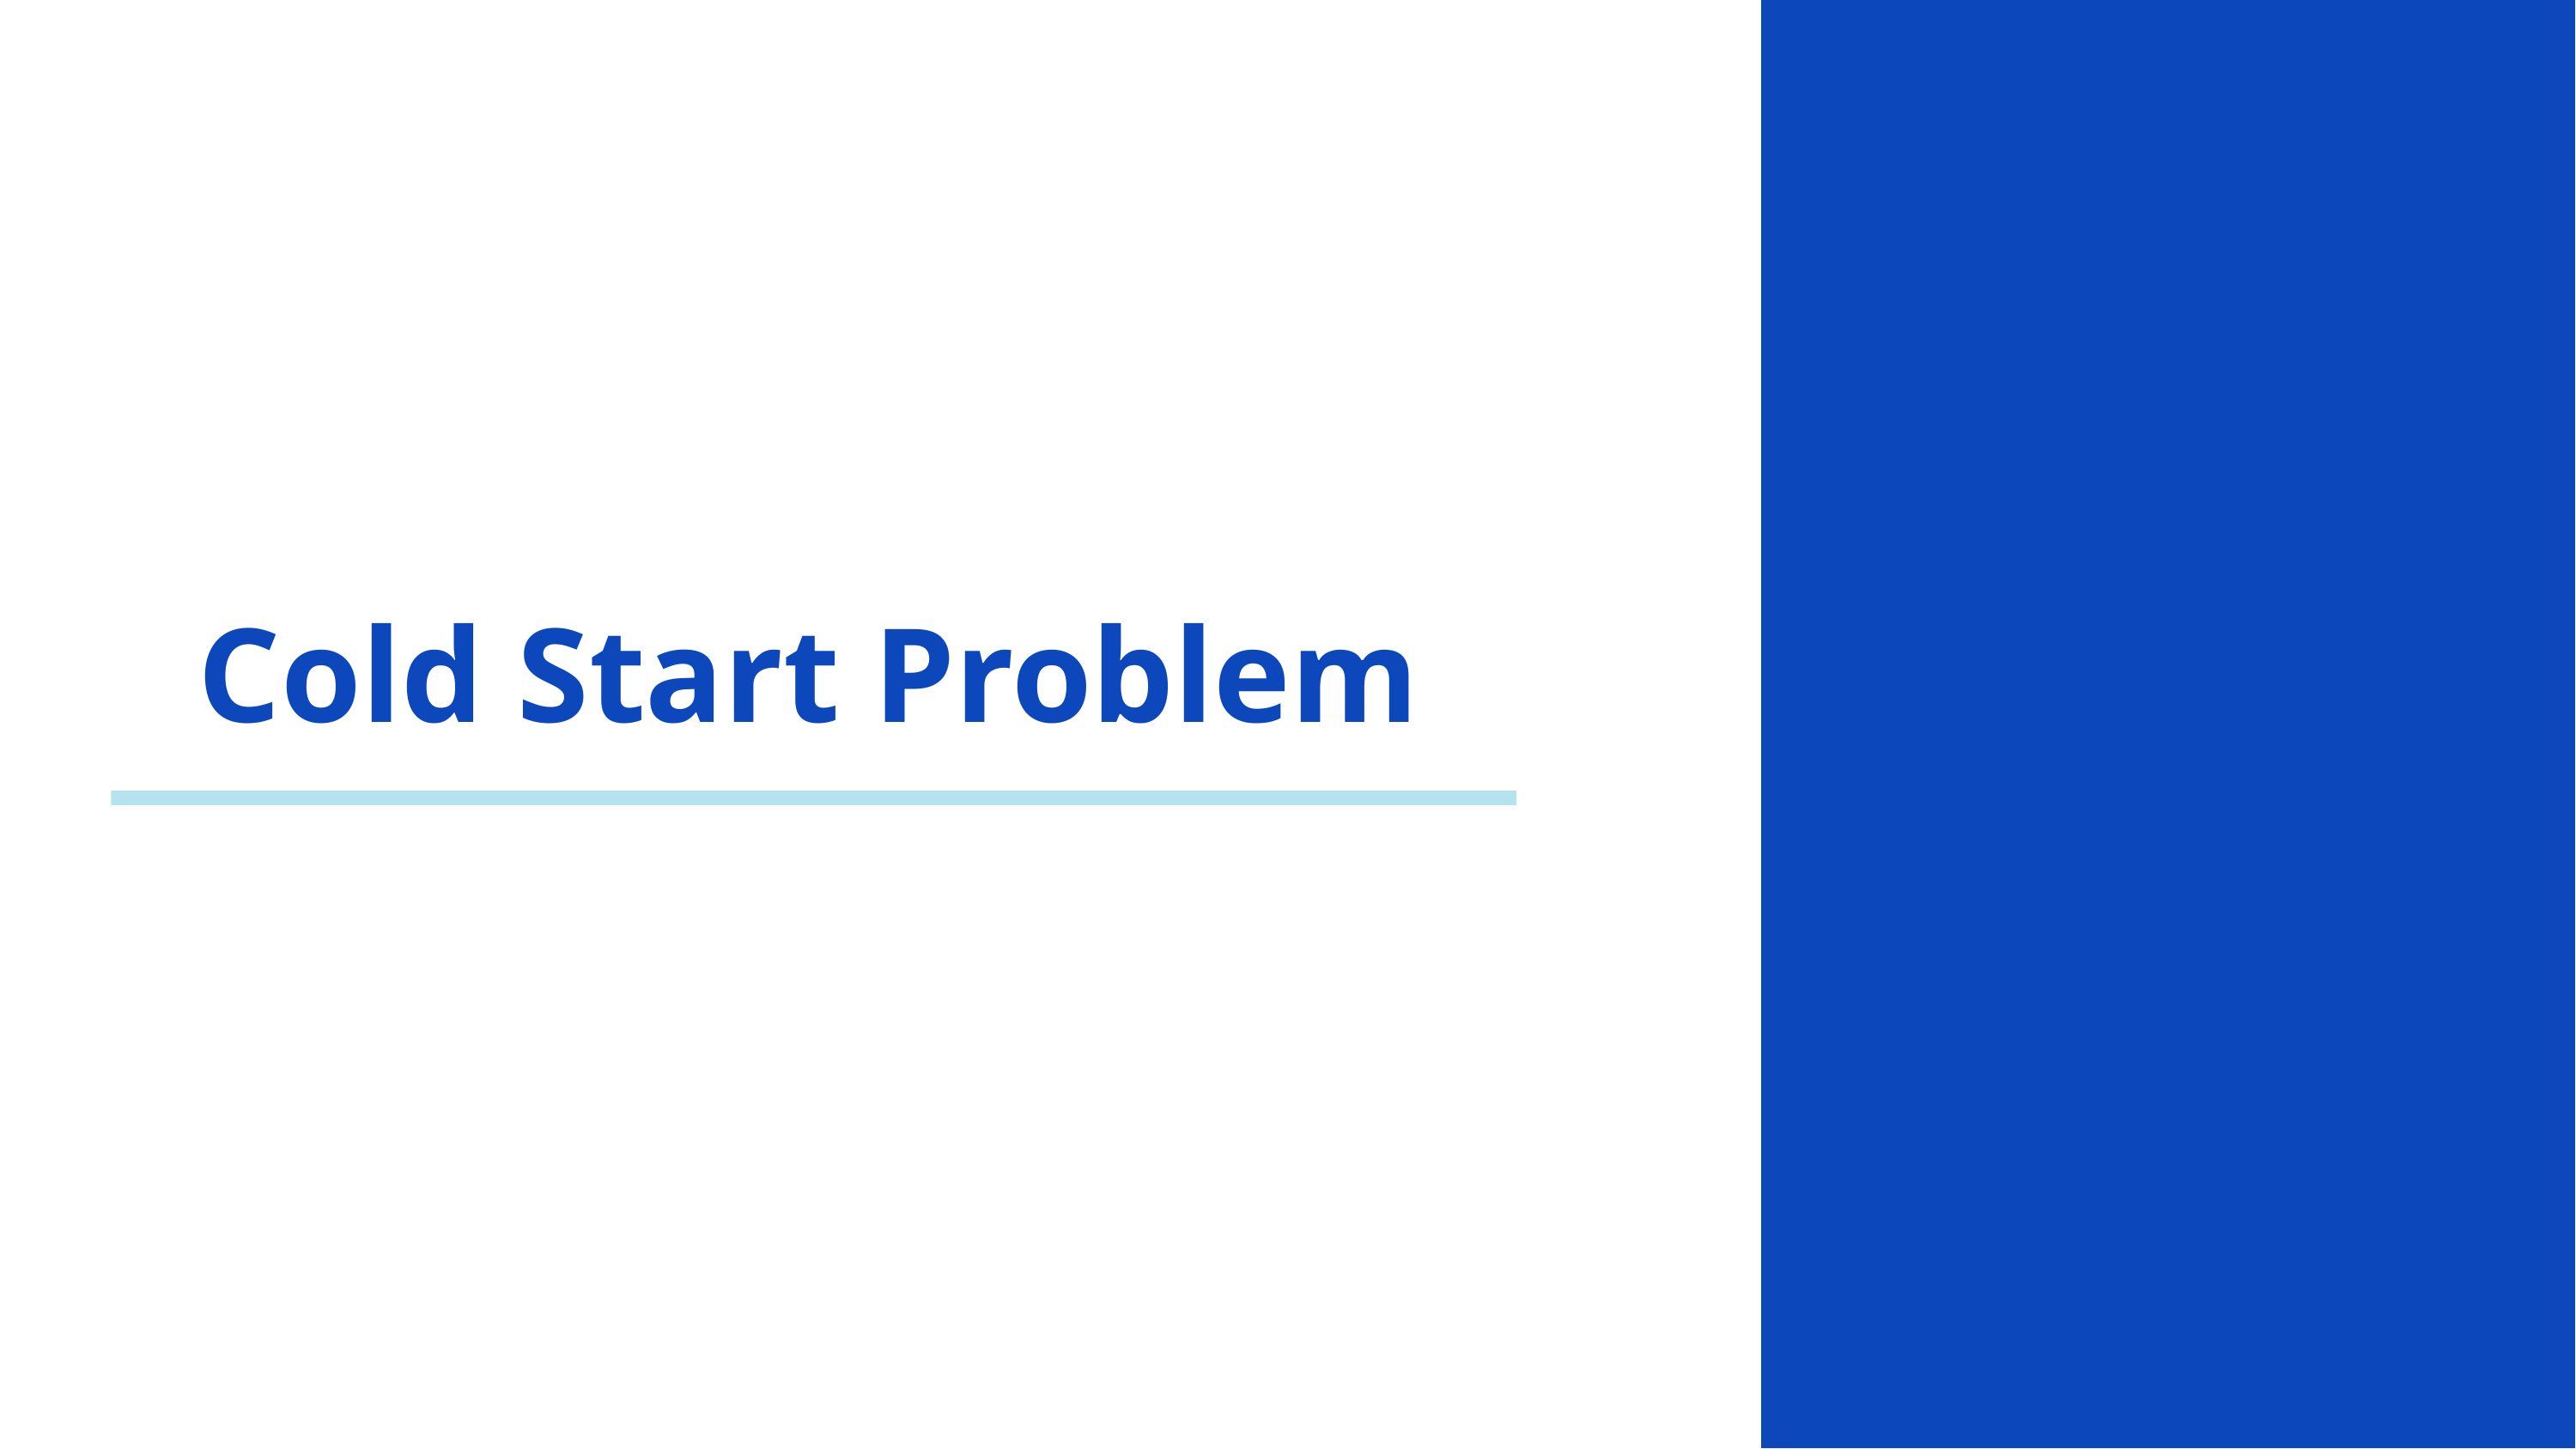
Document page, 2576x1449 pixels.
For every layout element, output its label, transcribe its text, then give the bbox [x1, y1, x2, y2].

title Cold Start Problem [185, 574, 1442, 767]
